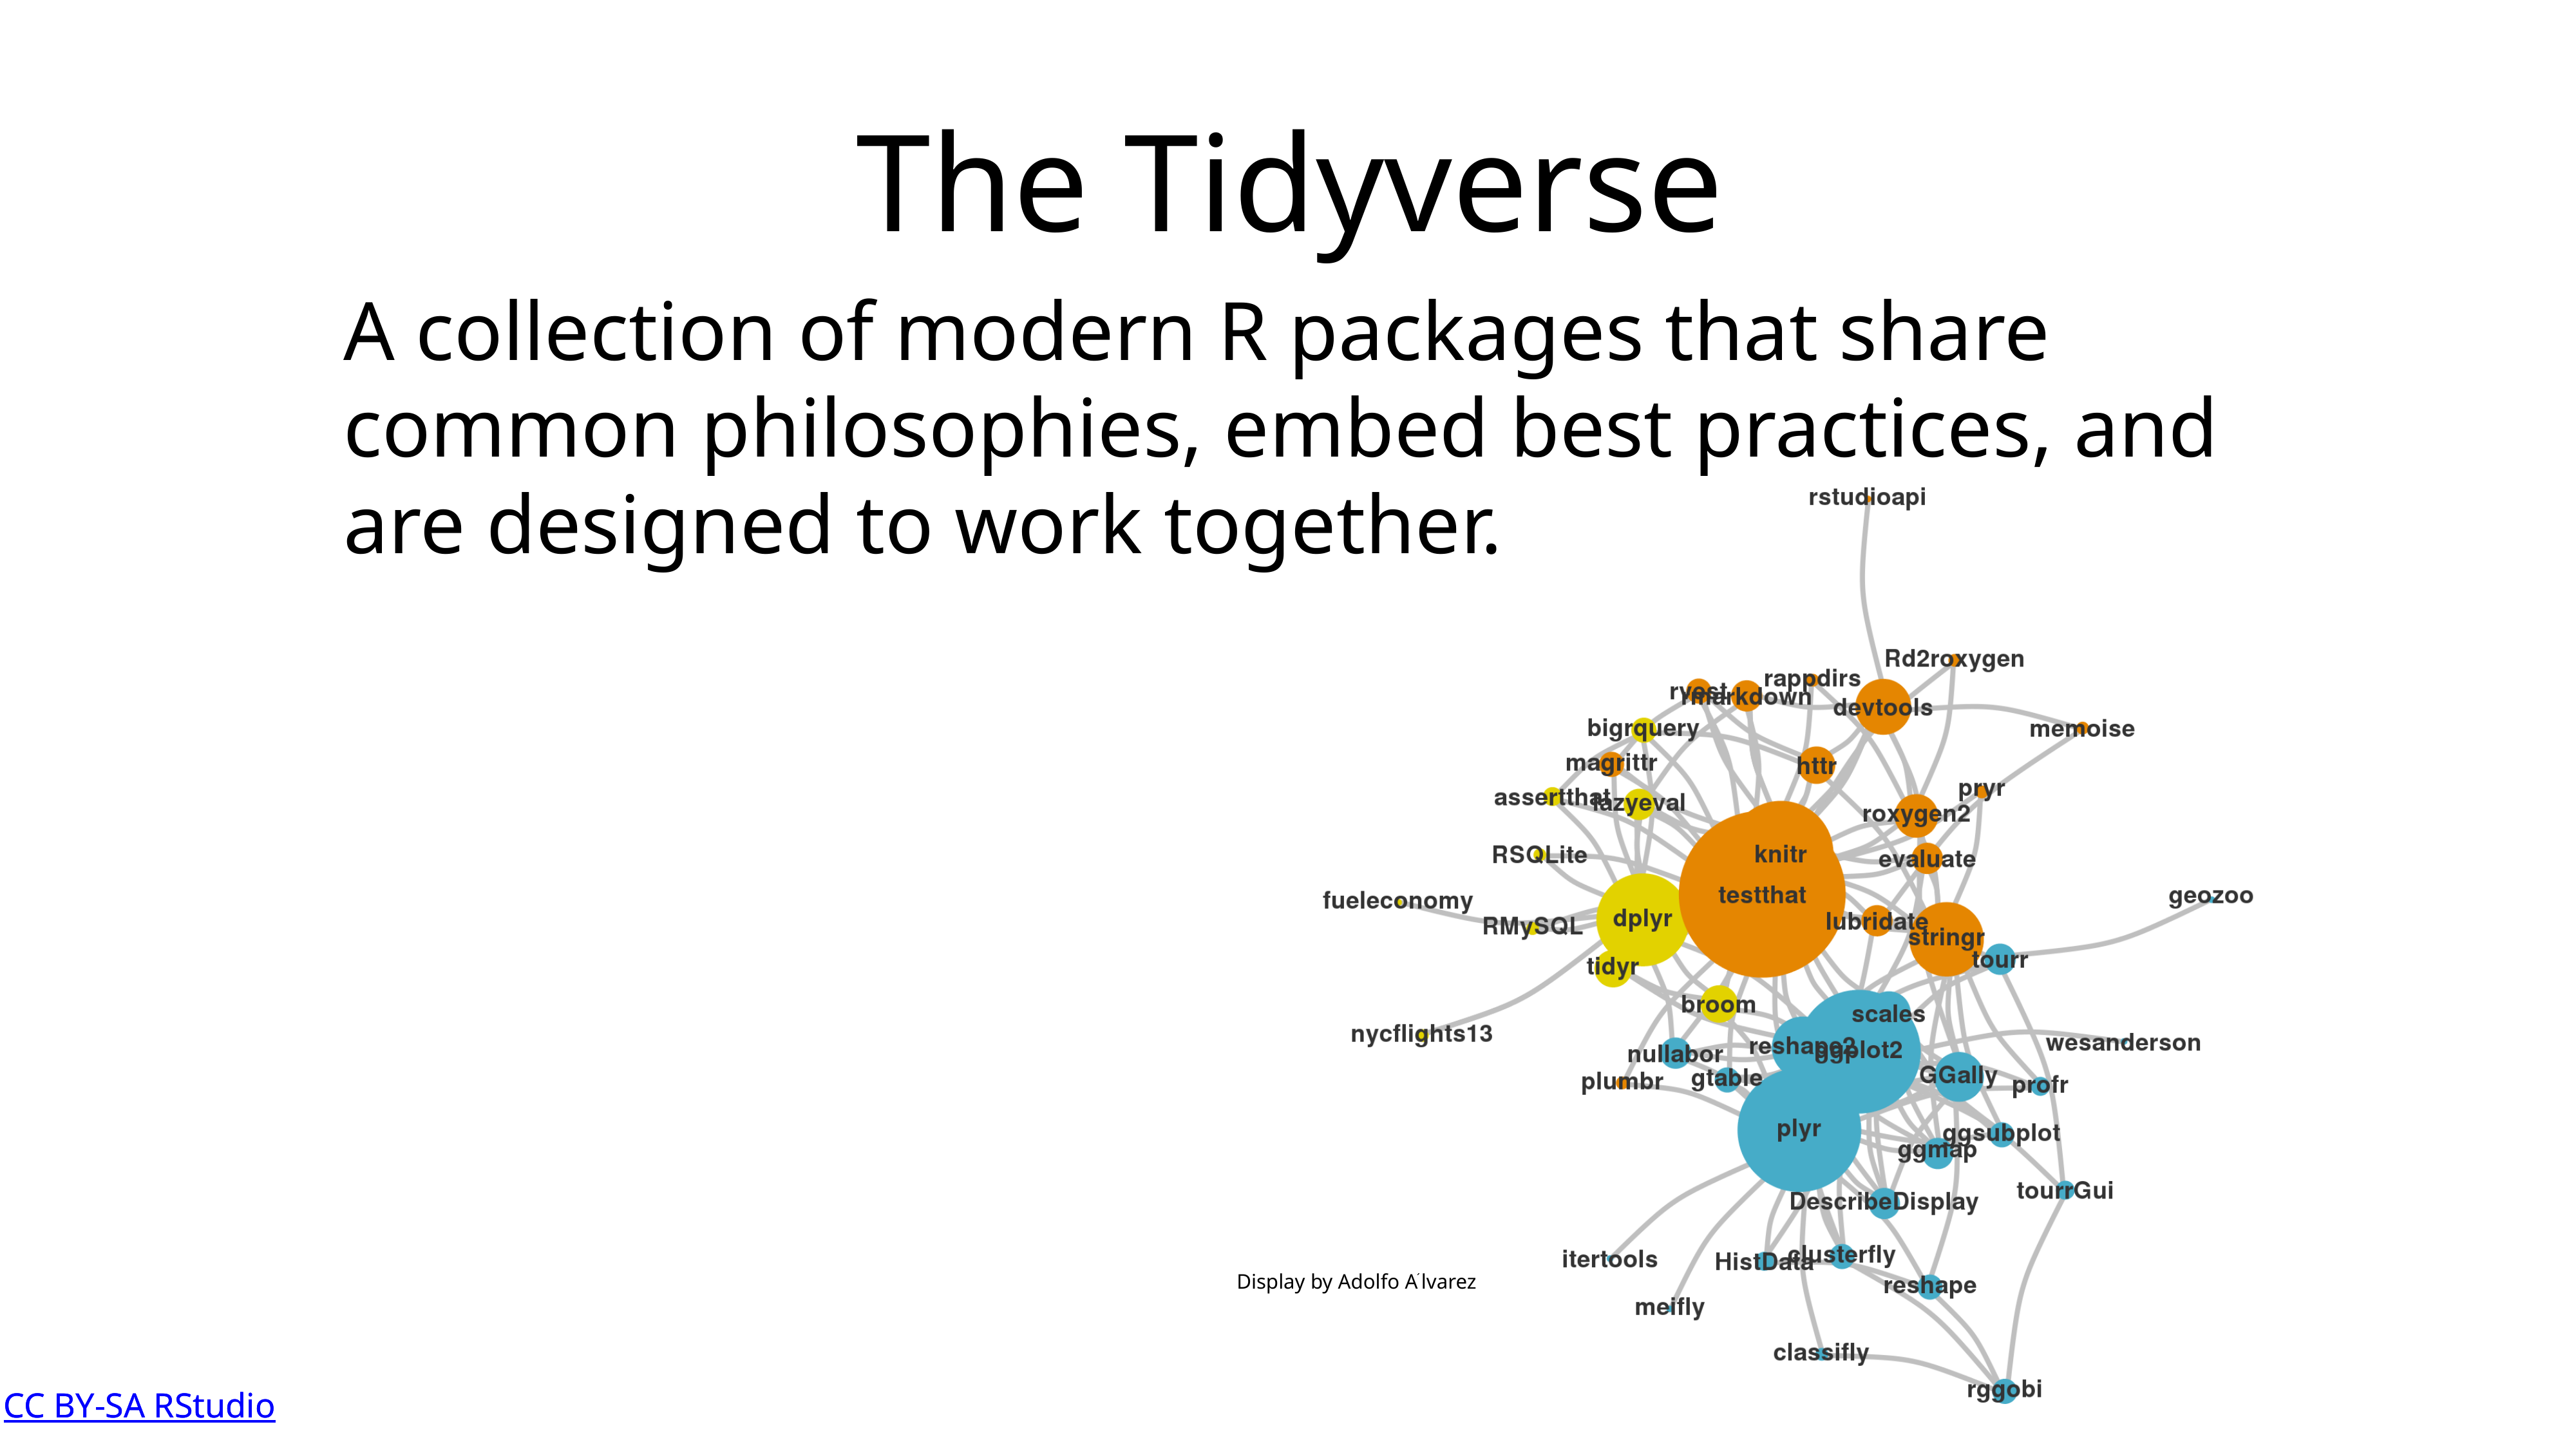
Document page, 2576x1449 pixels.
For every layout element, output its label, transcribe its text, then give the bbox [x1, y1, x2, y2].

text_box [974, 366, 2323, 1449]
text_box CC BY-SA RStudio [0, 1376, 283, 1437]
text_box The Tidyverse [425, 51, 2155, 256]
text_box A collection of modern R packages that share common philosophies, embed best practices, and are designed to work together. [337, 256, 2242, 594]
